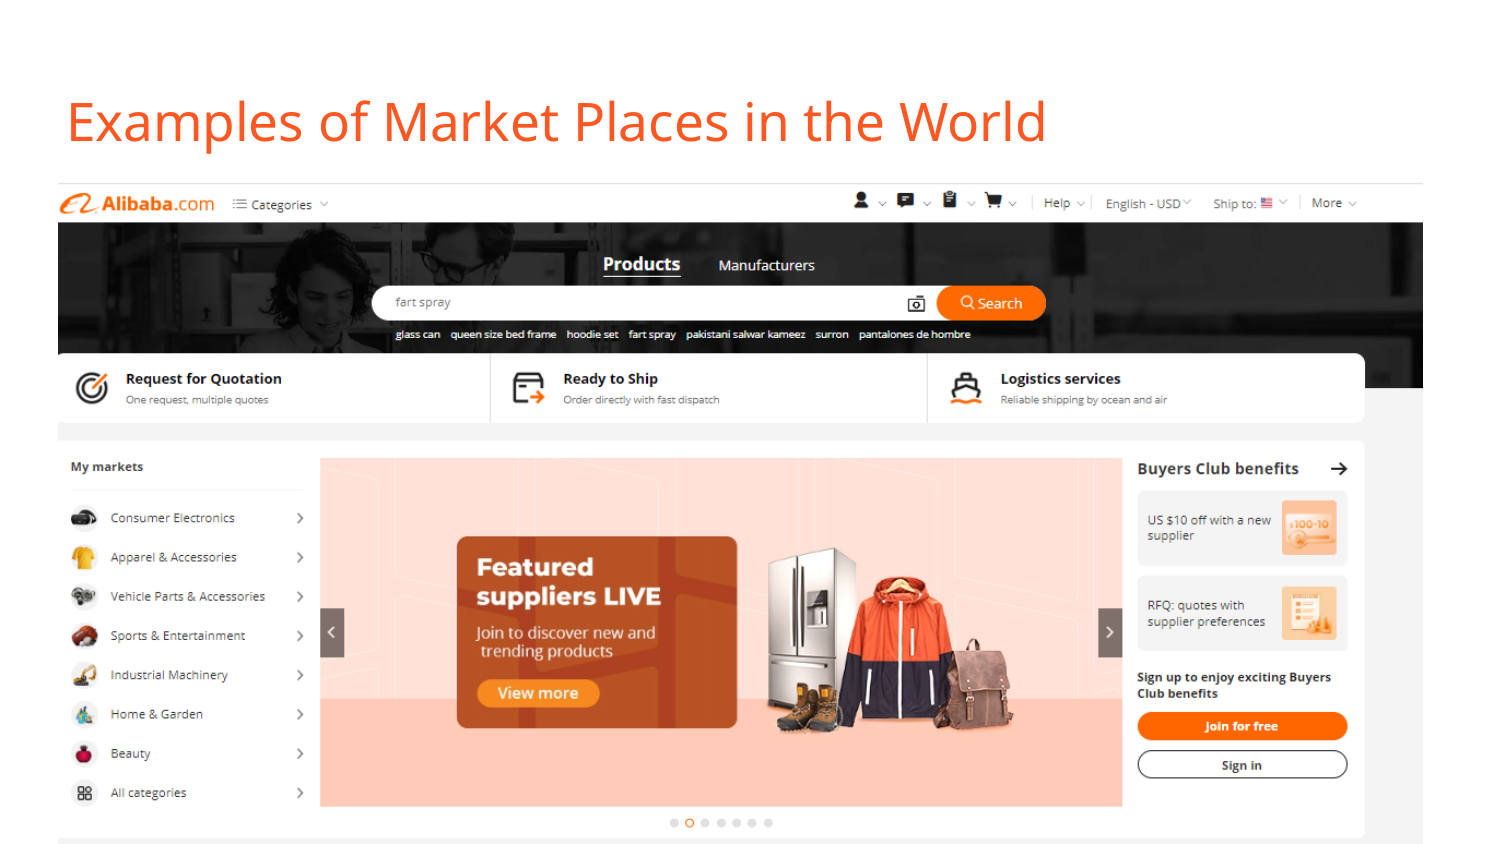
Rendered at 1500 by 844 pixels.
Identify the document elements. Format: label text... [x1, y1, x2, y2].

picture [57, 181, 1423, 844]
title Examples of Market Places in the World [51, 72, 1449, 167]
